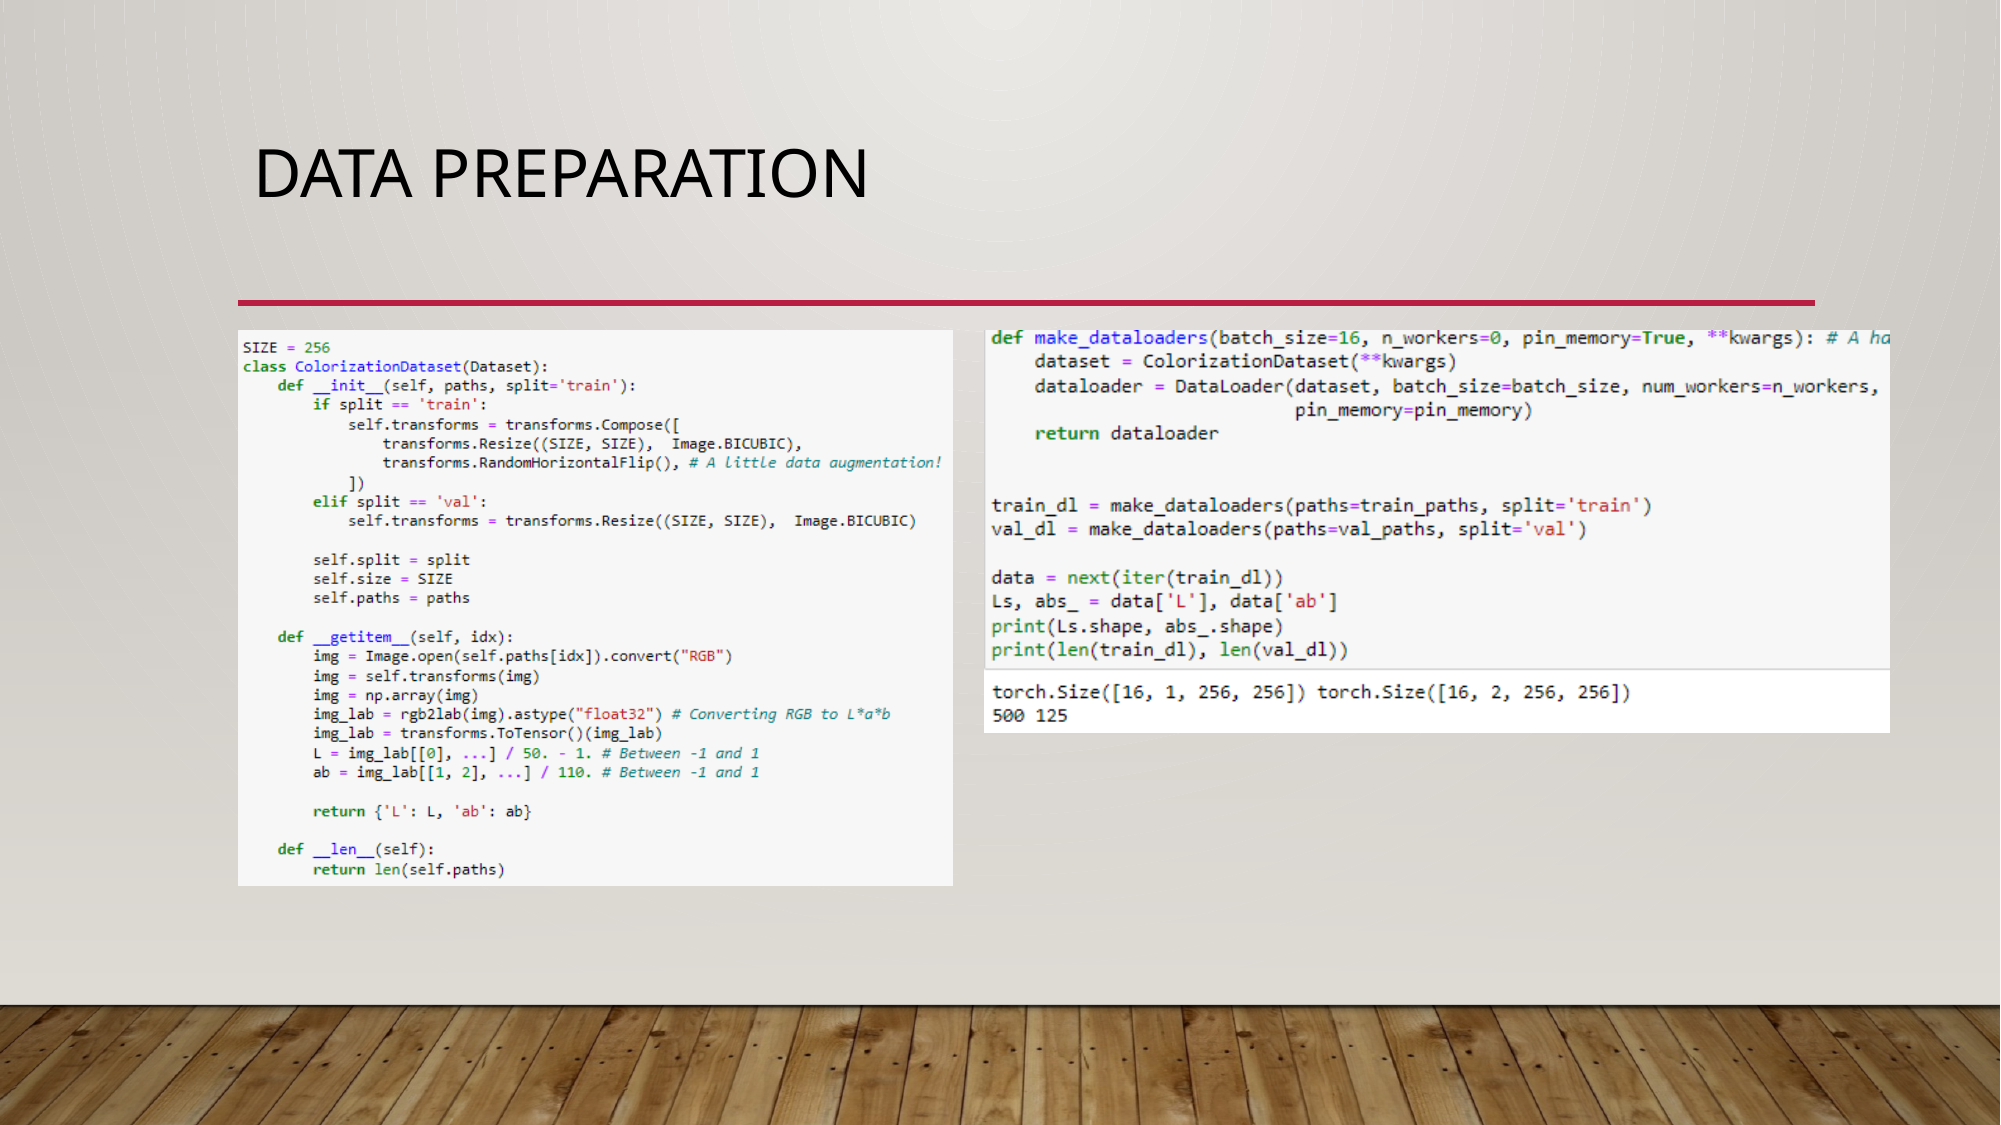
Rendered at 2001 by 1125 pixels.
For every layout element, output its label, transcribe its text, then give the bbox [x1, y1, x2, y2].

picture [237, 330, 953, 887]
picture [984, 330, 1890, 733]
picture [0, 1005, 2000, 1125]
title DATA preparation [238, 131, 1814, 305]
